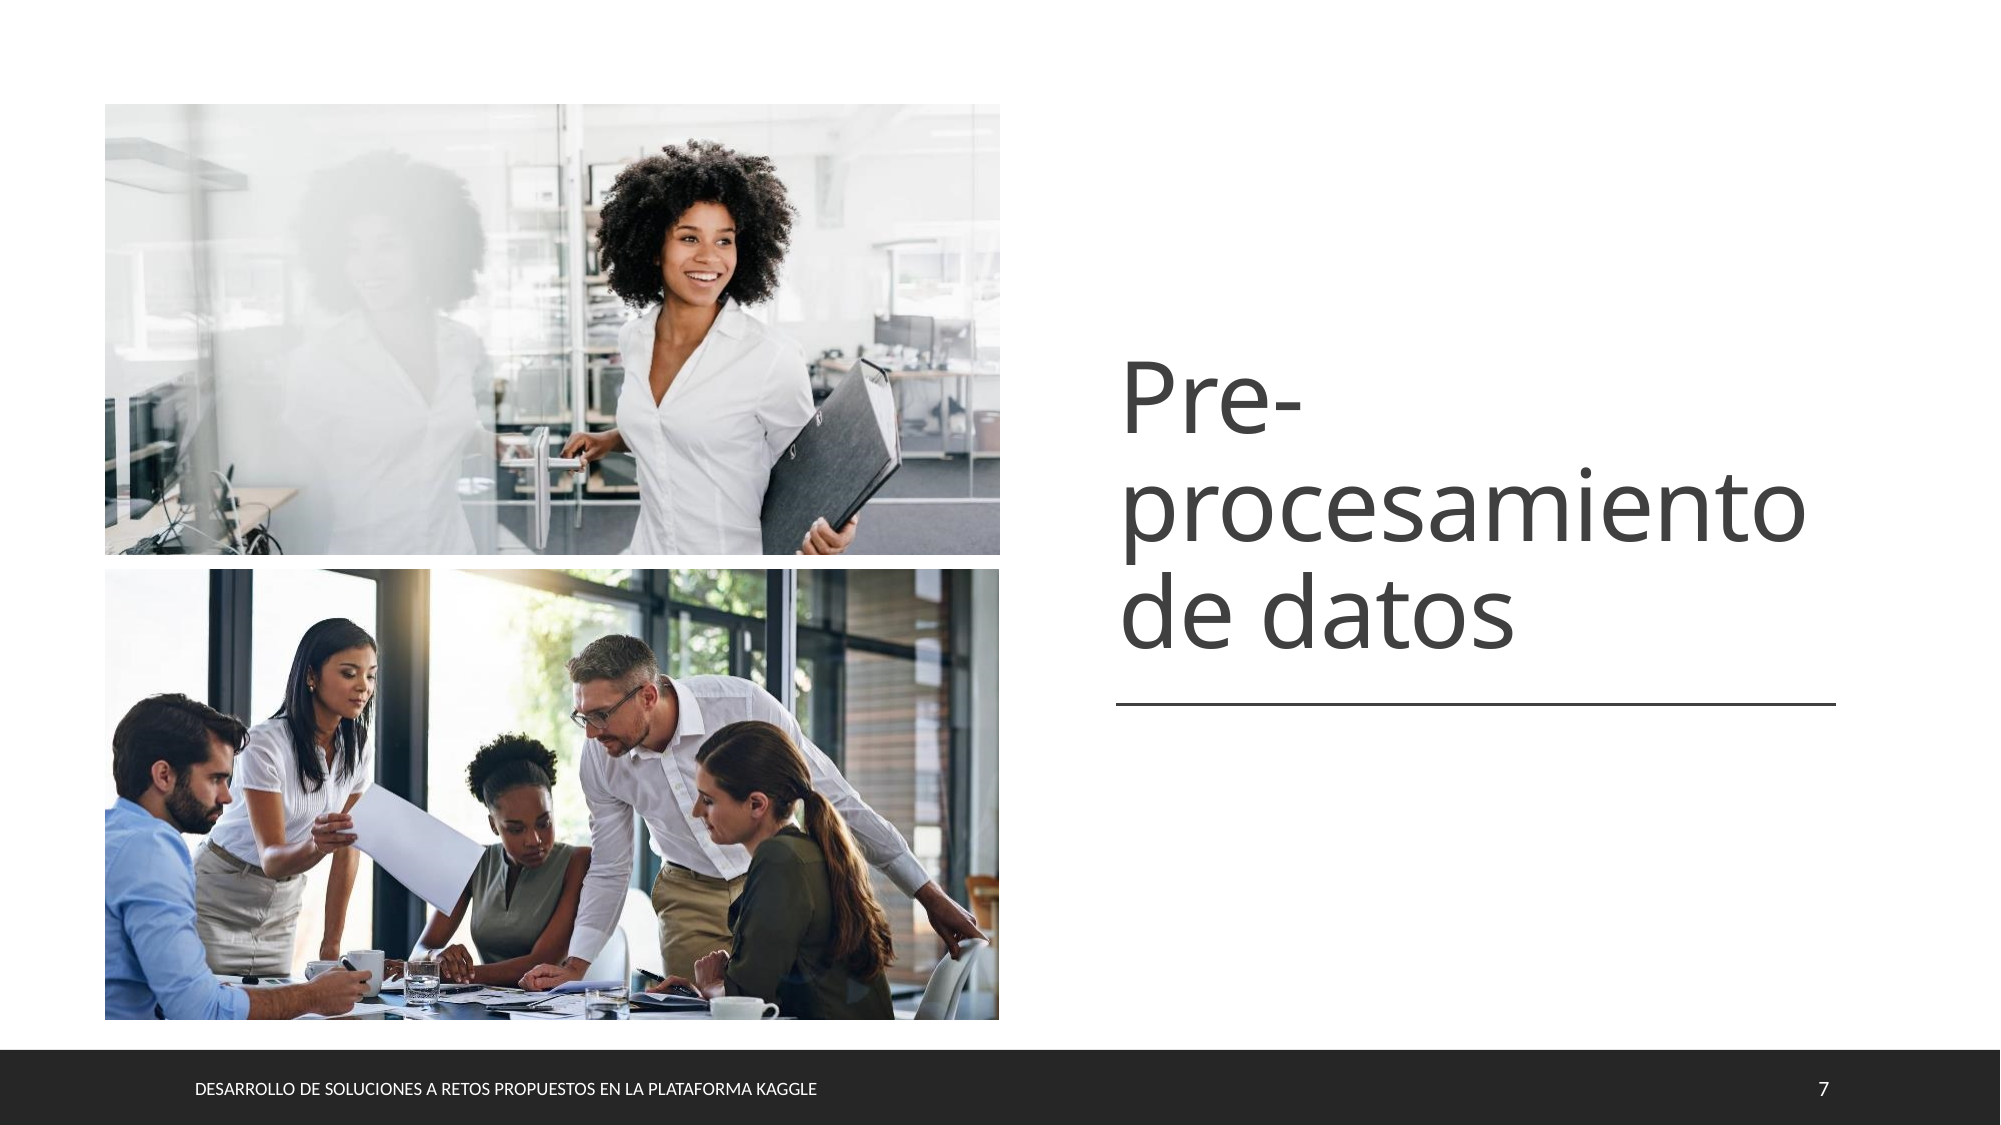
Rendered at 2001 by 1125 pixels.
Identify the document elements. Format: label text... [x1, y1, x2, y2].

picture [104, 569, 1000, 1021]
footer DESARROLLO DE SOLUCIONES A RETOS PROPUESTOS EN LA PLATAFORMA KAGGLE [180, 1057, 1299, 1118]
title Pre-procesamiento de datos [1103, 104, 1894, 679]
picture [104, 104, 1000, 556]
slide_number 7 [1803, 1057, 1932, 1118]
